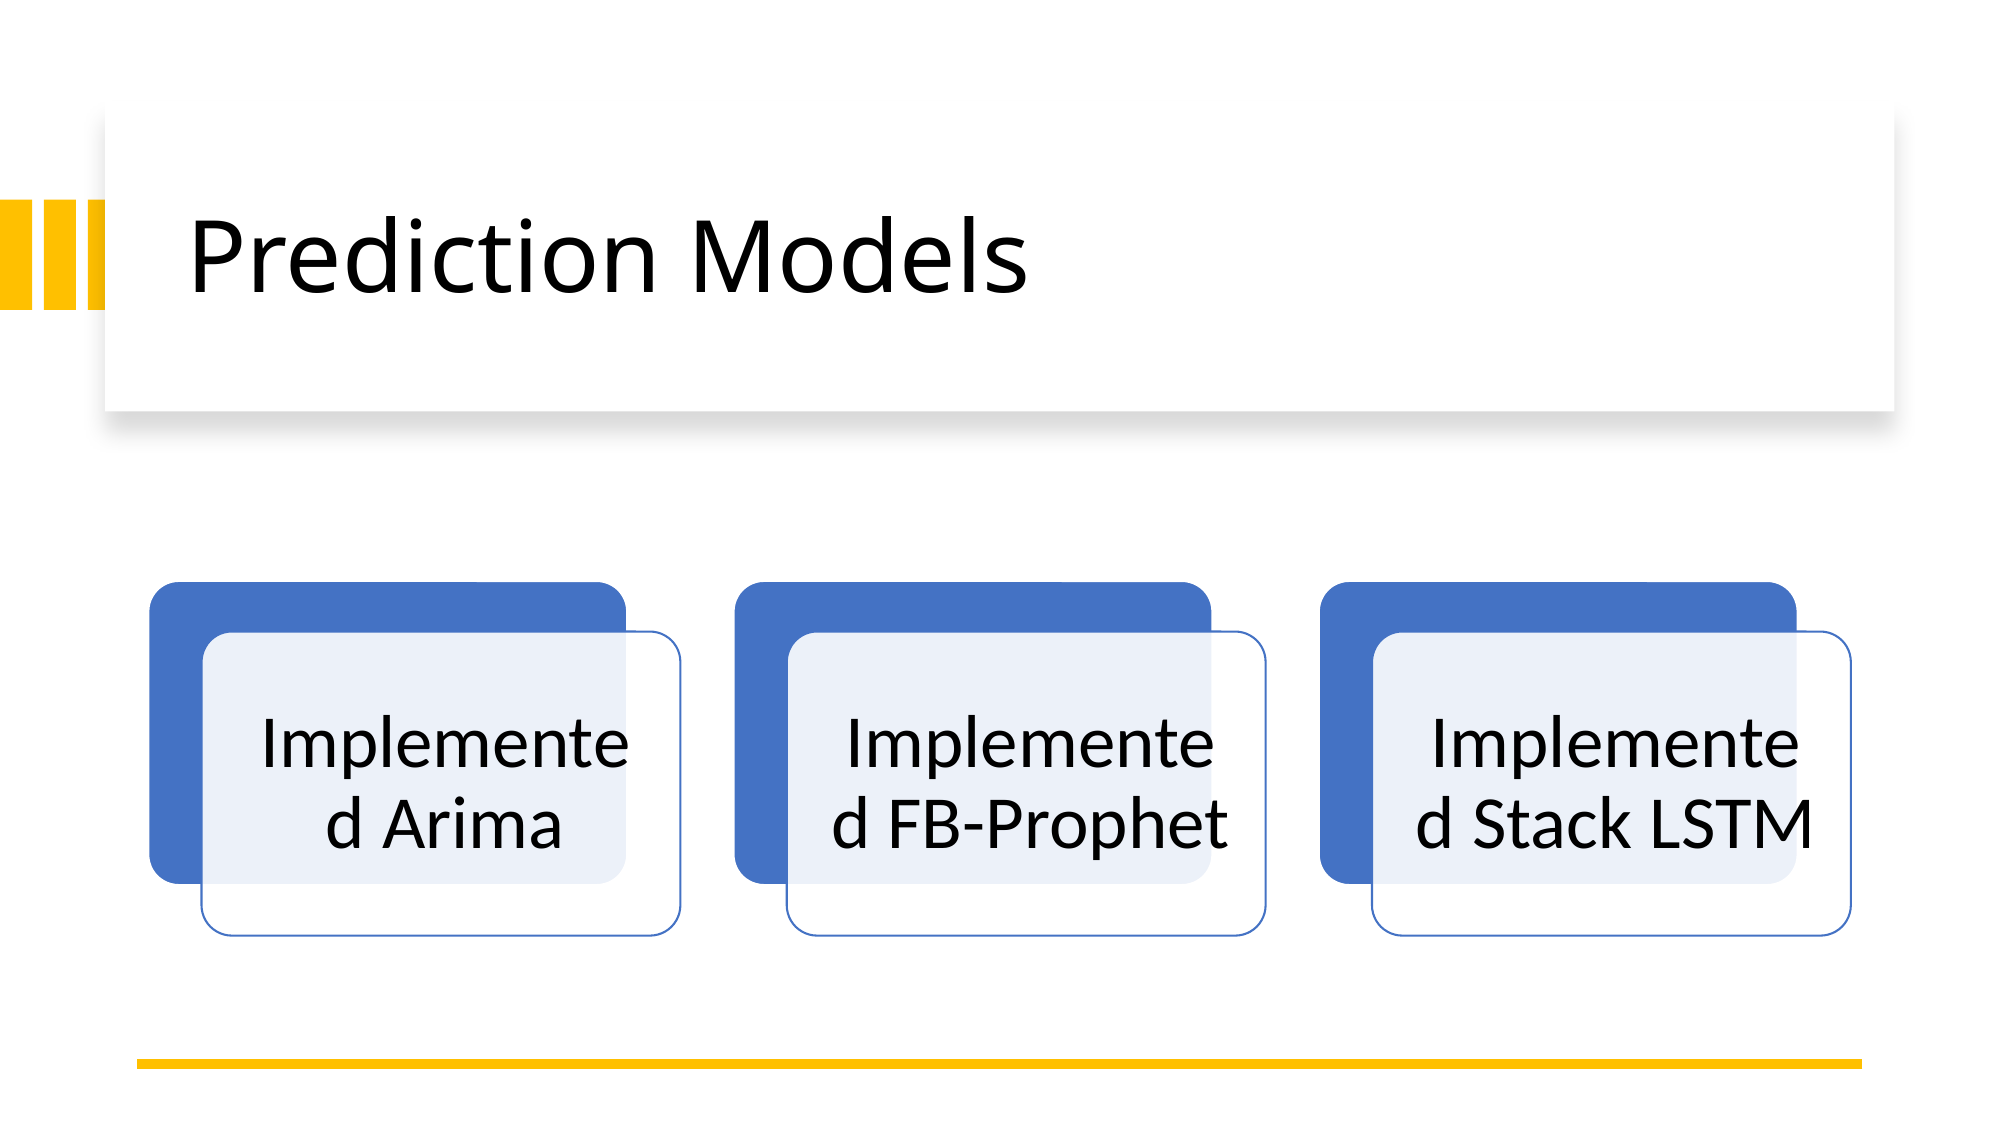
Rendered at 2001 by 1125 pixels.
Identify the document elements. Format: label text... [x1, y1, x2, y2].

title Prediction Models [171, 132, 1840, 388]
text_box [104, 100, 1895, 412]
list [148, 494, 1851, 1022]
text_box [0, 0, 2000, 1125]
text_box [0, 199, 120, 311]
